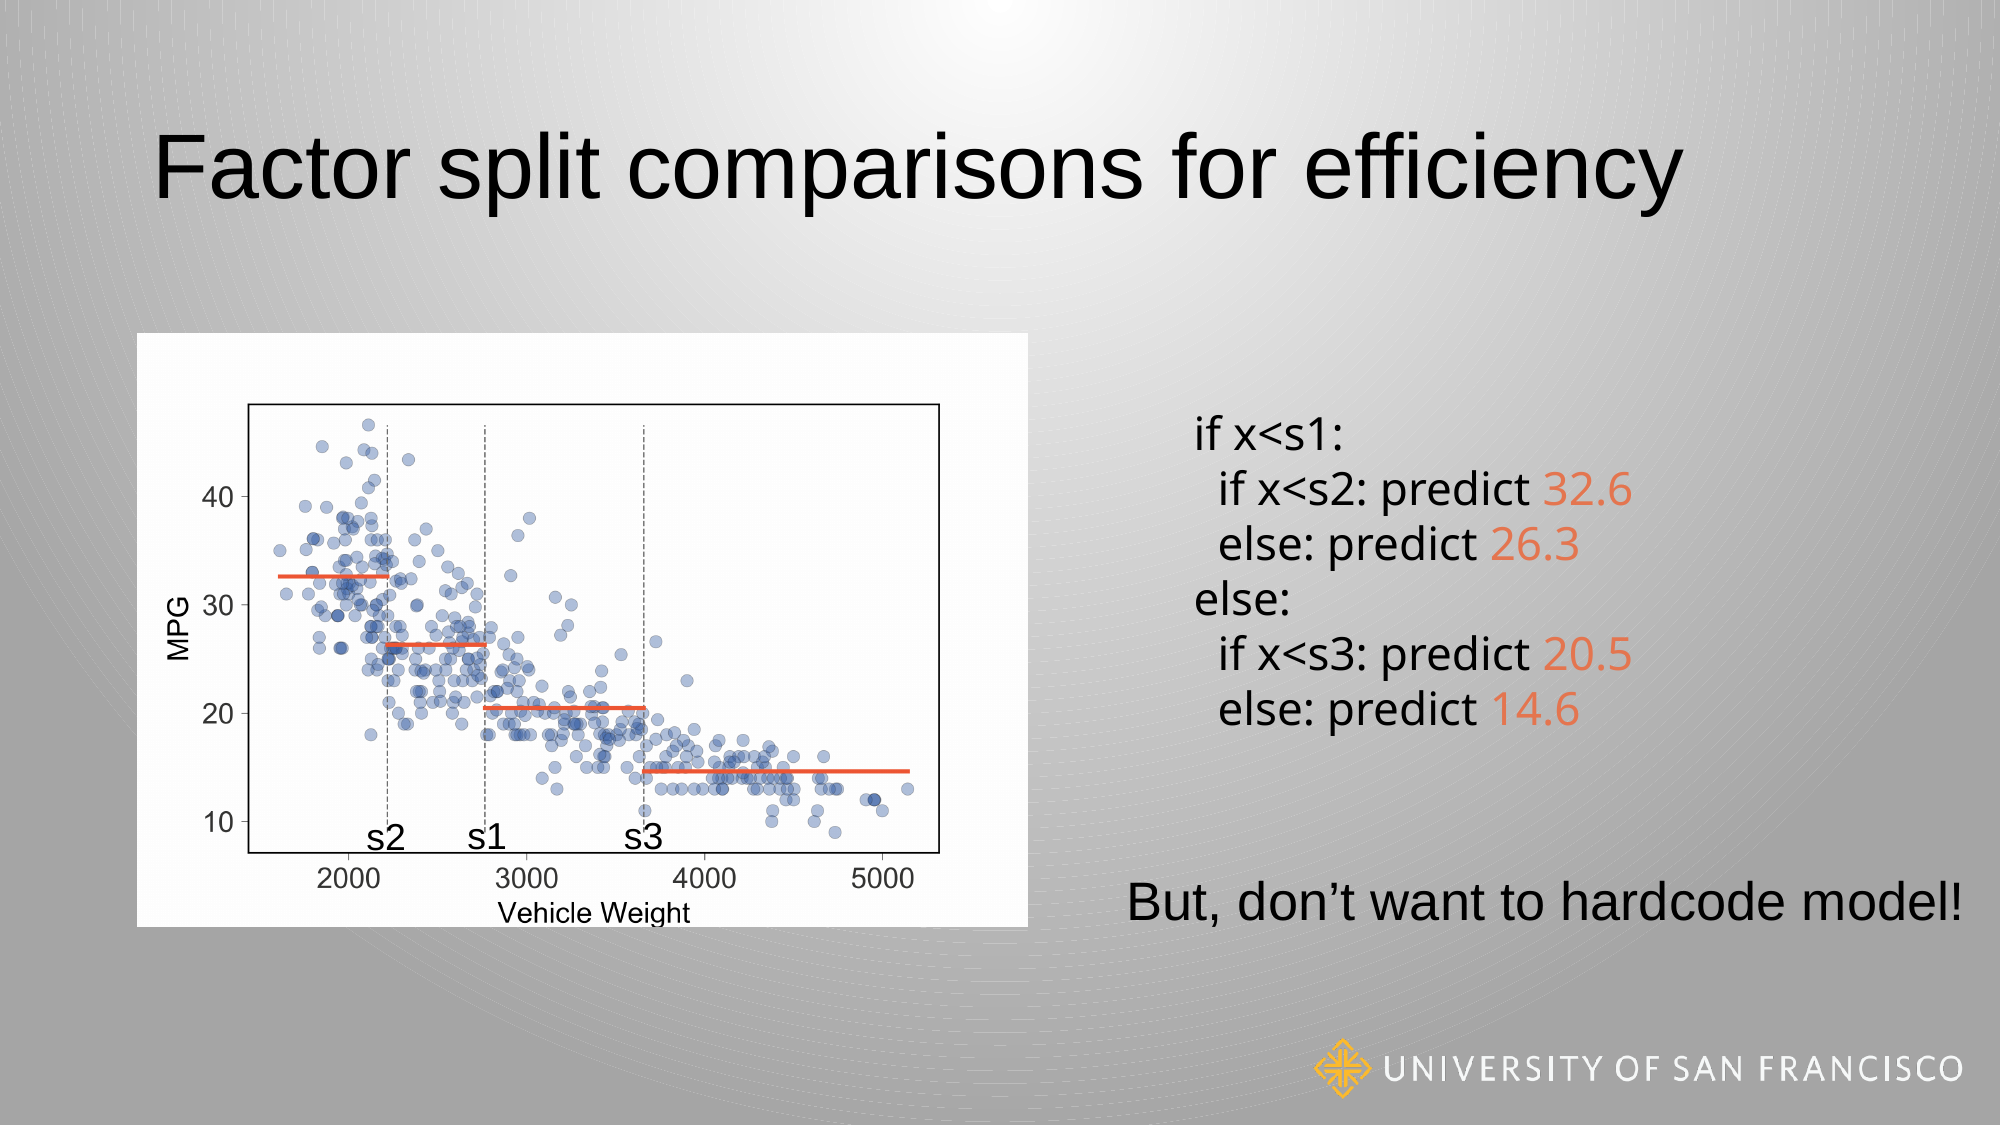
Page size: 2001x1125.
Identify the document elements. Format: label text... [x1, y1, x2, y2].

title Factor split comparisons for efficiency [137, 59, 1863, 278]
picture [137, 333, 1028, 928]
text_box if x<s1: if x<s2: predict 32.6 else: predict 26.3 else: if x<s3: predict 20.5 else: predict 14.6 [1178, 397, 2000, 743]
text_box But, don’t want to hardcode model! [1111, 858, 1981, 939]
